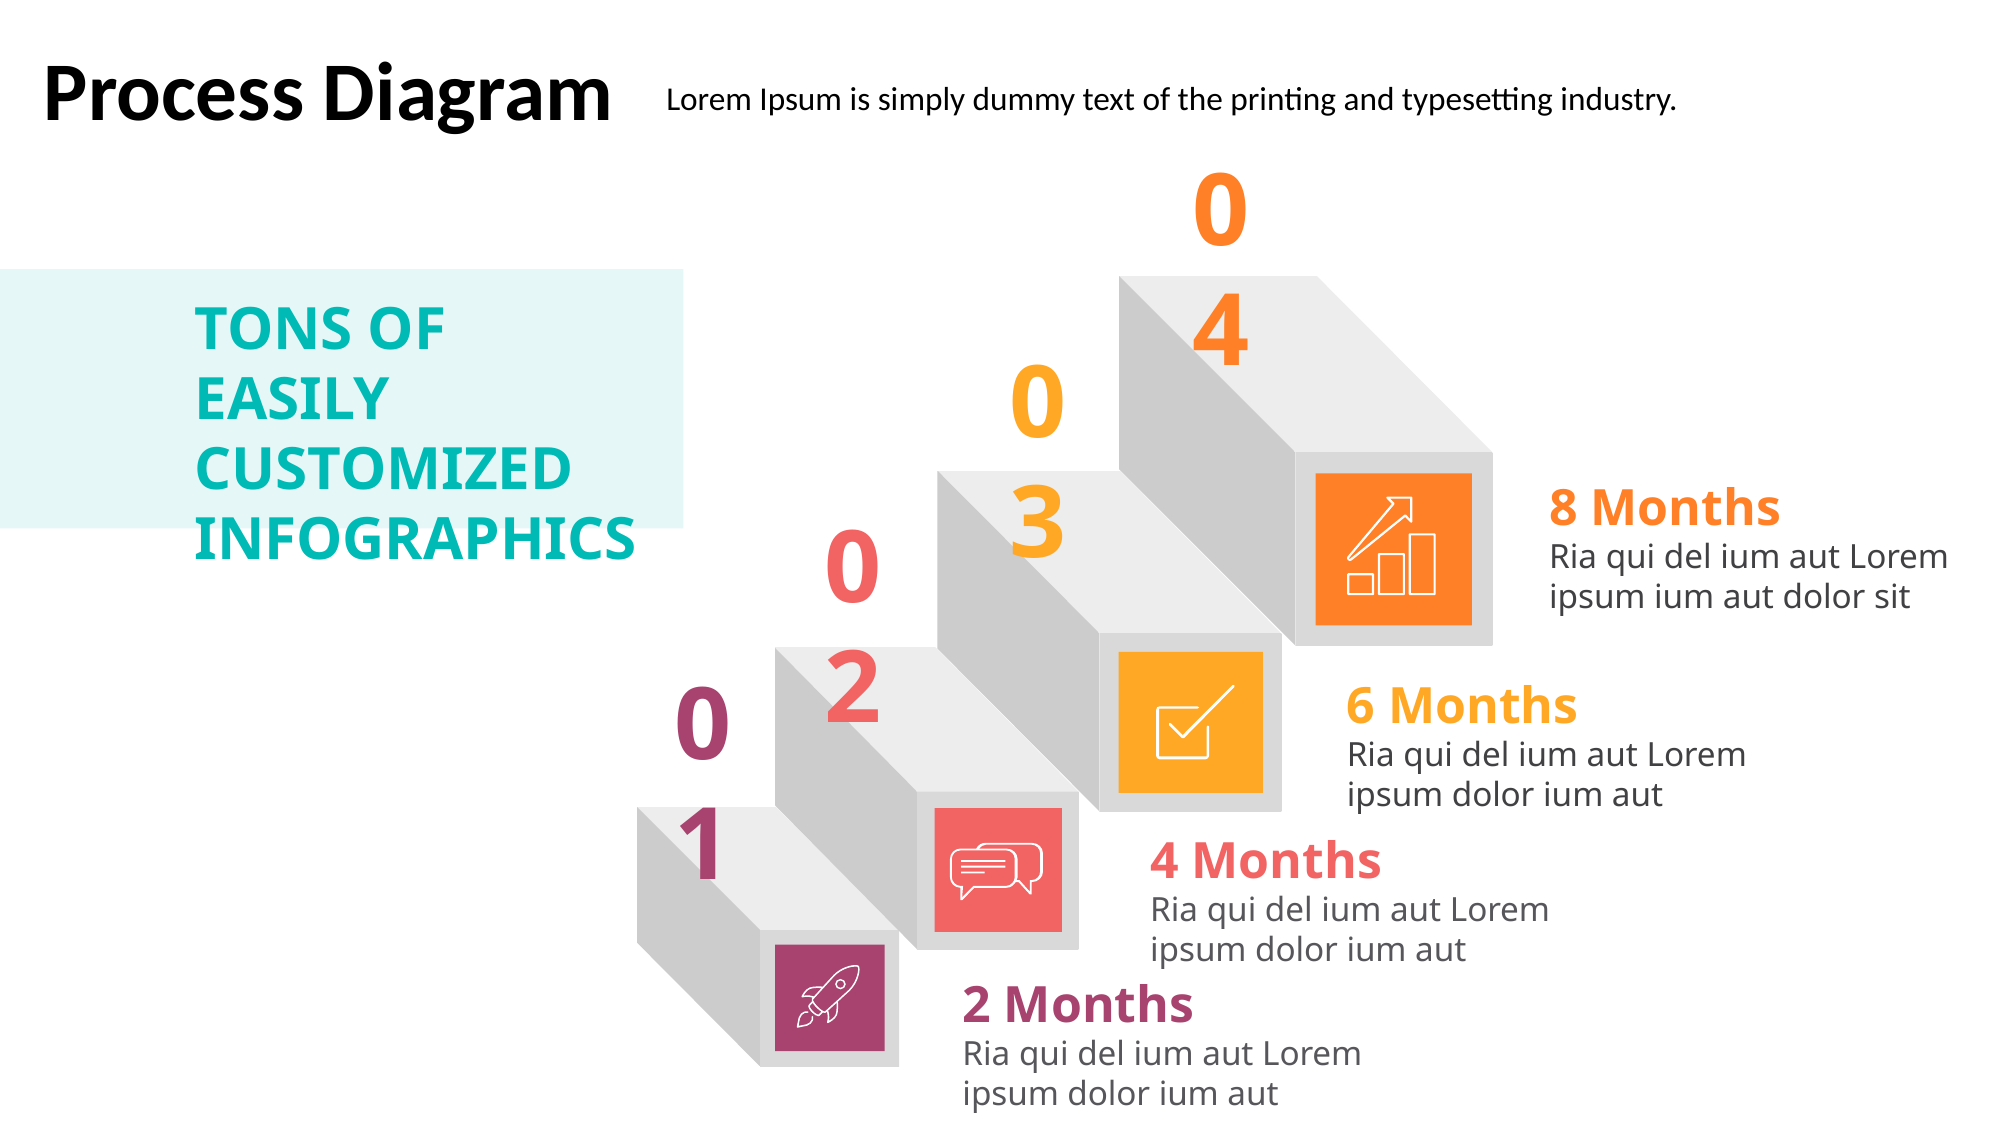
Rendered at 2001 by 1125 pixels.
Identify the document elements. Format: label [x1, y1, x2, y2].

text_box [29, 29, 629, 145]
text_box [1346, 673, 1825, 814]
text_box [632, 138, 1493, 1067]
text_box [0, 268, 684, 579]
text_box [1150, 828, 1629, 969]
text_box [1549, 475, 2000, 616]
text_box [962, 972, 1381, 1113]
text_box [632, 69, 1713, 125]
